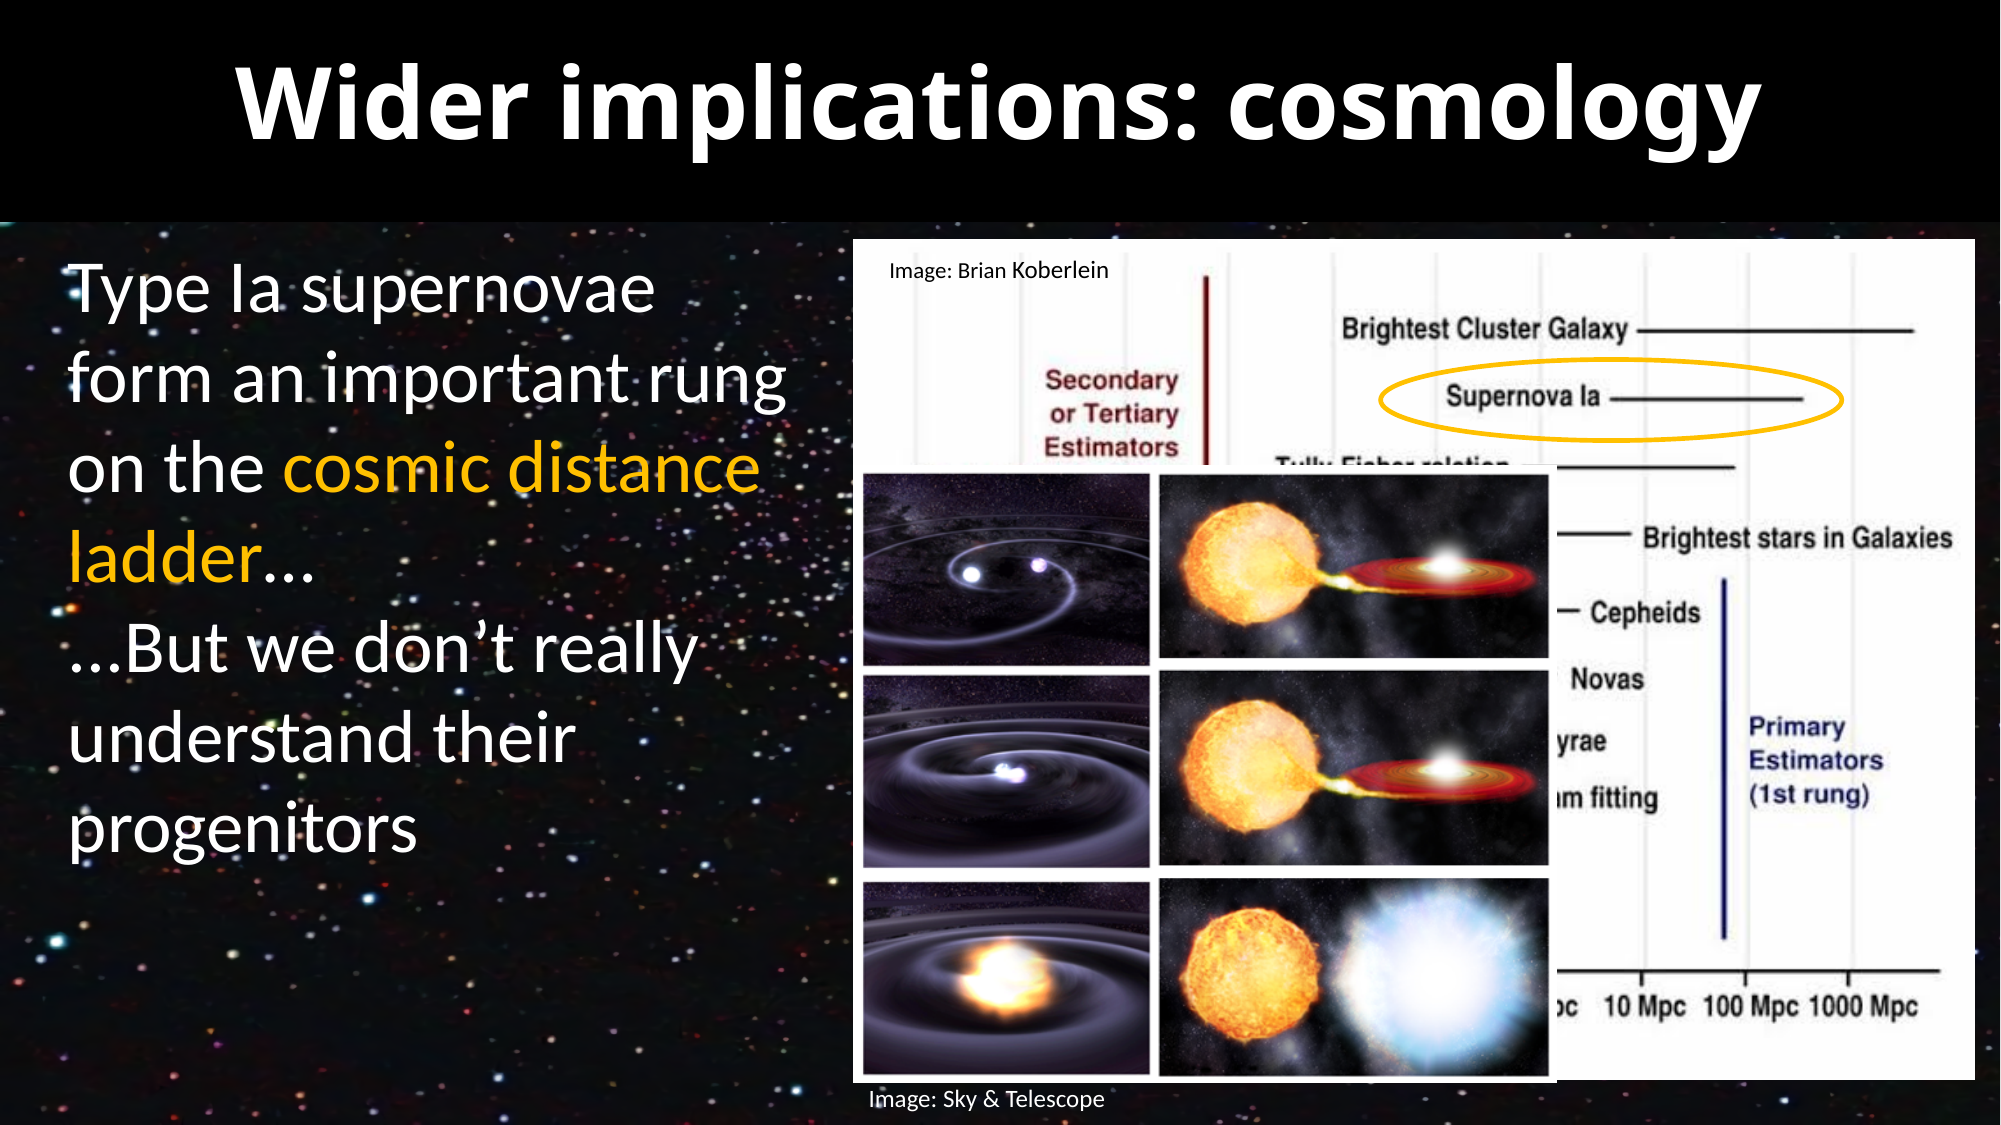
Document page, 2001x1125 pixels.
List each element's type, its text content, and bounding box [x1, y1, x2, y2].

title Wider implications: cosmology [0, 0, 2000, 222]
text_box Image: Sky & Telescope [853, 1083, 1344, 1120]
picture [0, 0, 2001, 1125]
text_box Type Ia supernovae form an important rung on the cosmic distance ladder… ...But we don’t really understand their progenitors [52, 230, 823, 876]
